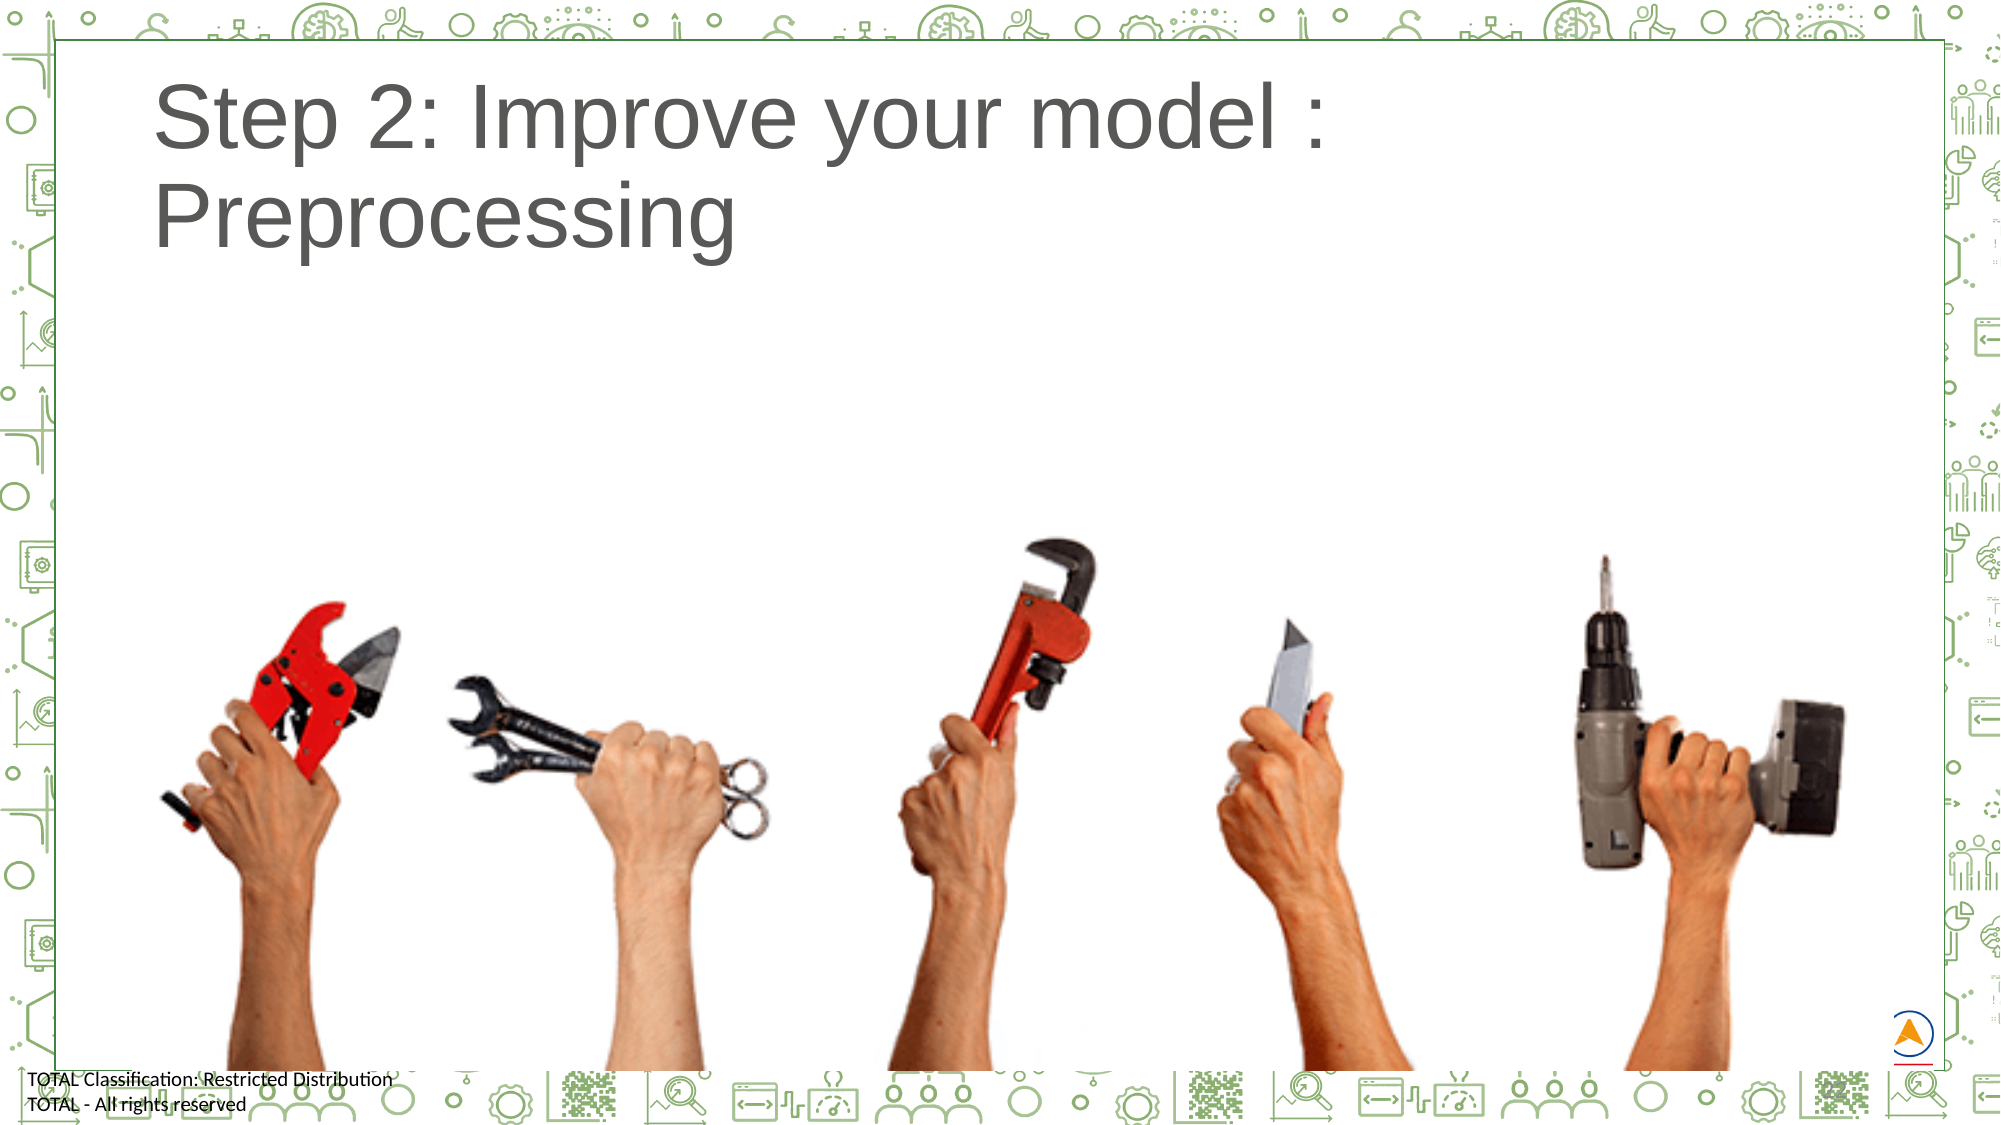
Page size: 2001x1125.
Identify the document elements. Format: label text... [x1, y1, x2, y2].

slide_number 22 [1412, 1071, 1863, 1119]
picture [132, 299, 1934, 1071]
title Step 2: Improve your model : Preprocessing [137, 59, 1863, 278]
